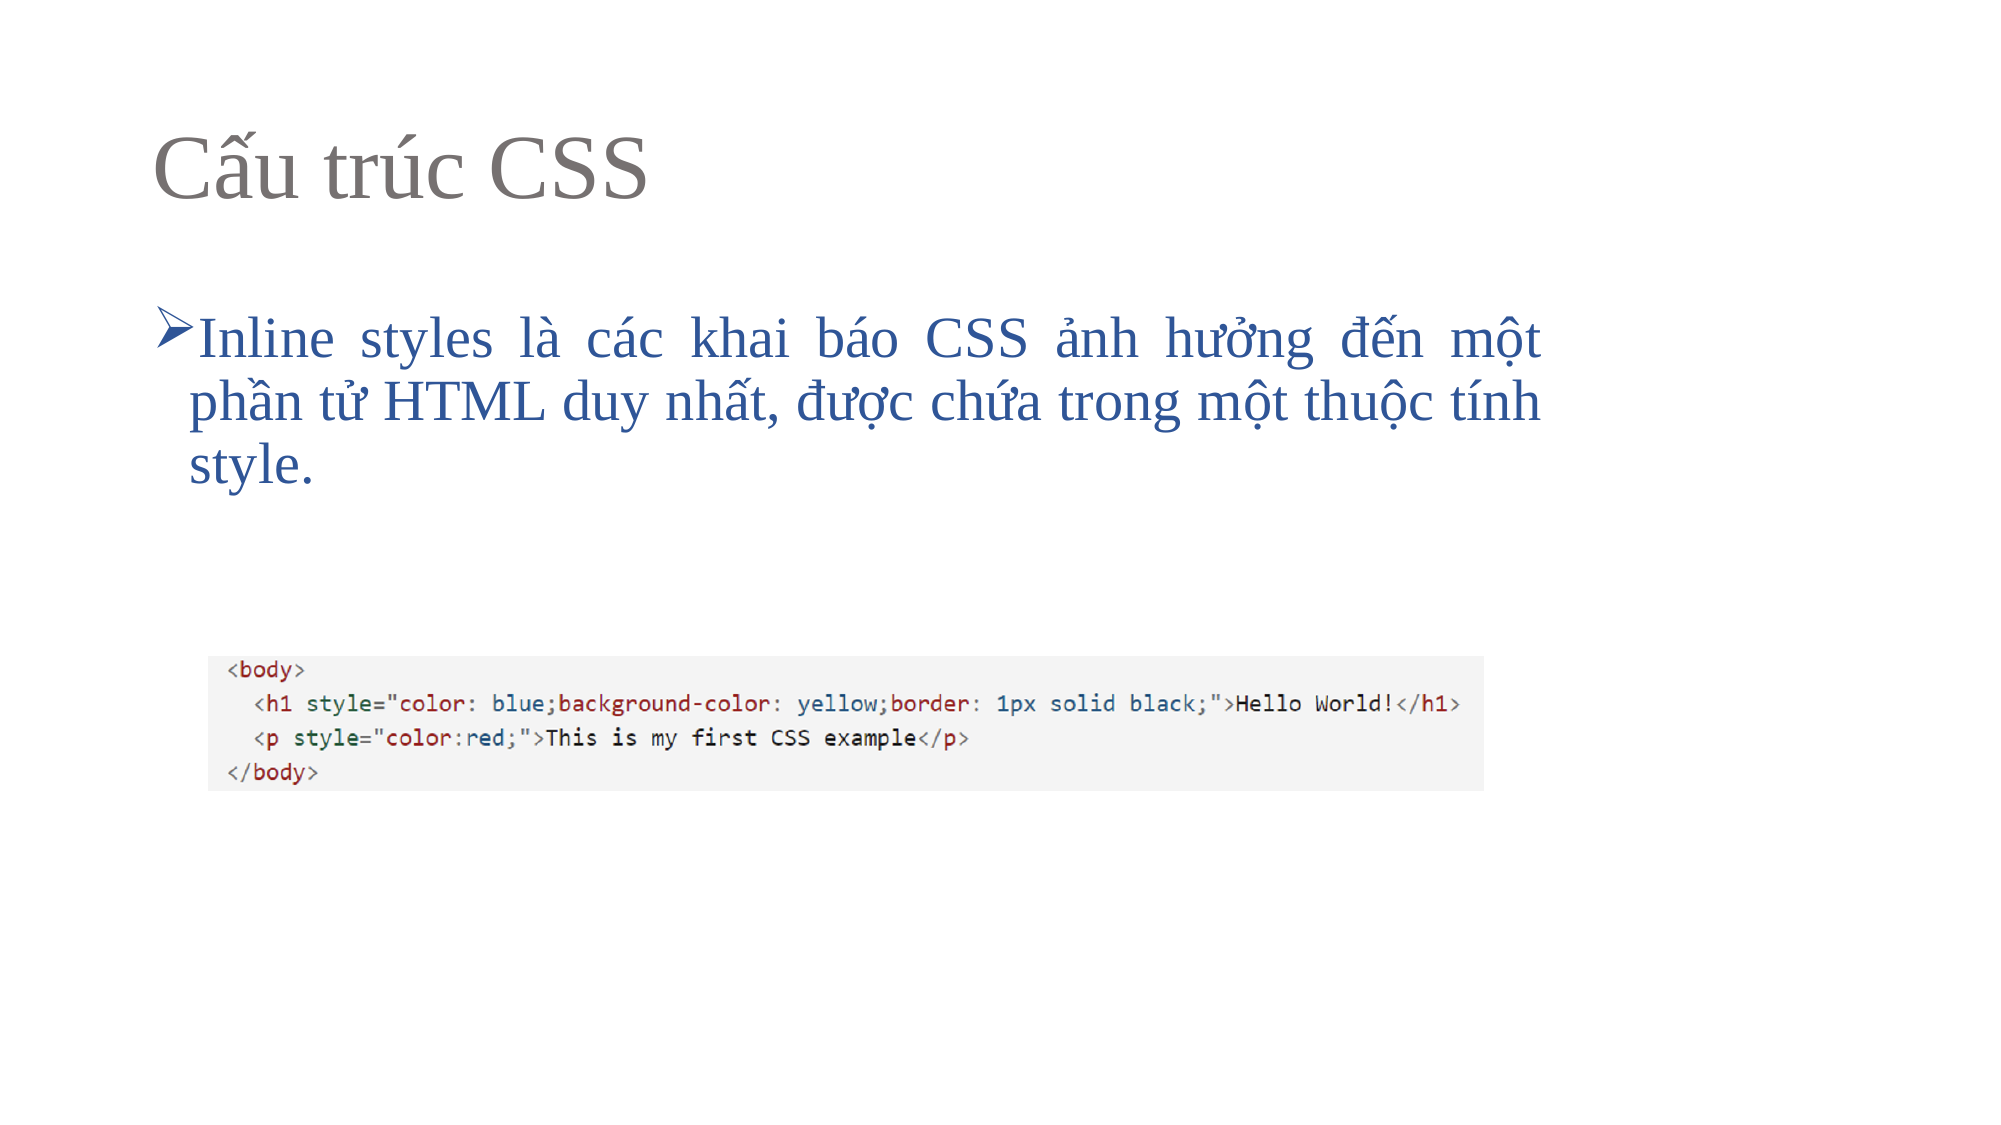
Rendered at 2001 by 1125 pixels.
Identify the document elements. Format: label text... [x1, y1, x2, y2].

picture [208, 656, 1484, 791]
title Cấu trúc CSS [137, 59, 1863, 278]
list Inline styles là các khai báo CSS ảnh hưởng đến một phần tử HTML duy nhất, được chứa trong một thuộc tính style. [137, 299, 1558, 1014]
